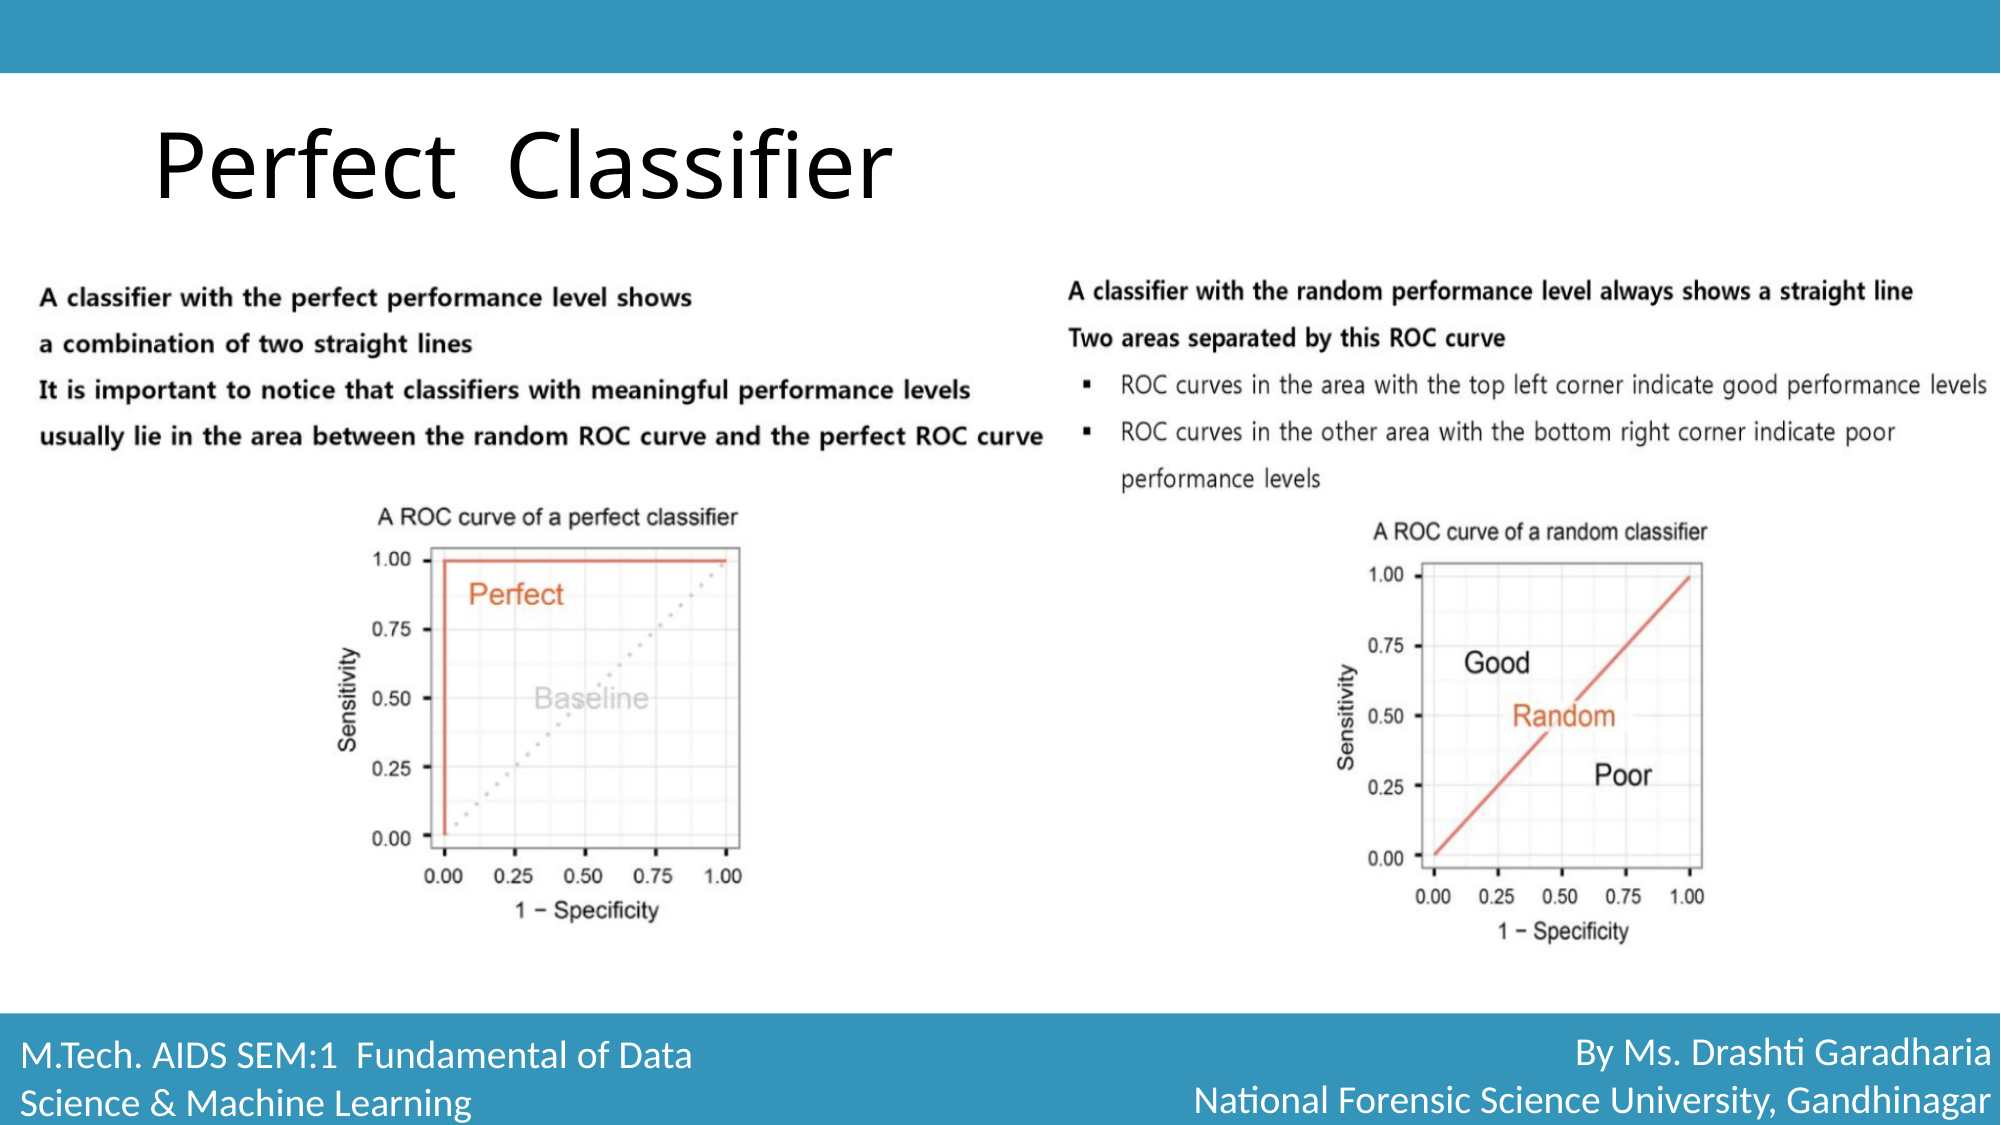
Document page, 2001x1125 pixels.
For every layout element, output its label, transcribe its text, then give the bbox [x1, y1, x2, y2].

title Perfect Classifier [137, 59, 1863, 277]
picture [28, 277, 1994, 948]
